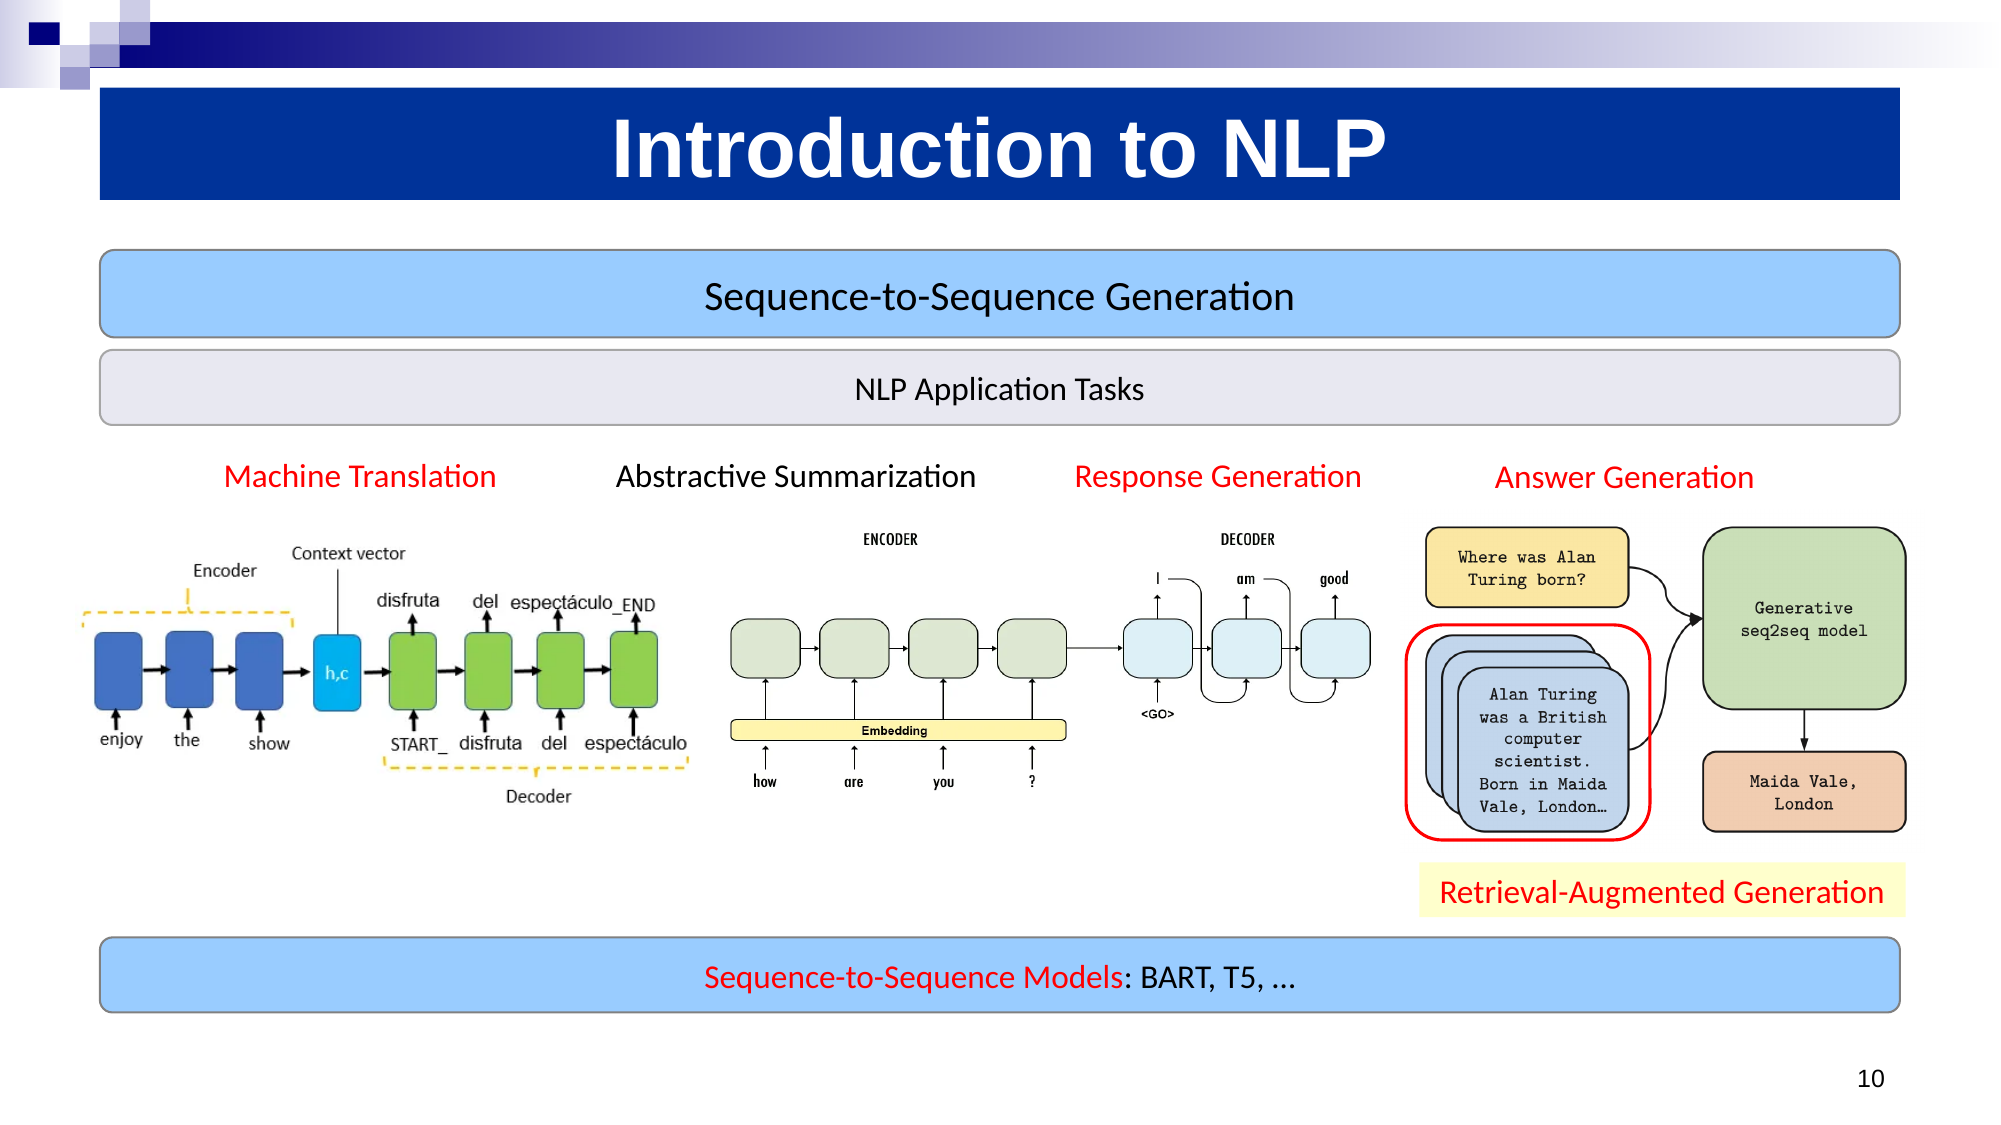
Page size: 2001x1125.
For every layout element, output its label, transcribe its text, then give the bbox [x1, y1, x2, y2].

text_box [74, 446, 1926, 853]
title Introduction to NLP [99, 87, 1900, 200]
text_box Sequence-to-Sequence Generation [99, 249, 1900, 338]
text_box Sequence-to-Sequence Models: BART, T5, … [99, 937, 1900, 1013]
text_box Retrieval-Augmented Generation [1419, 863, 1906, 918]
slide_number 10 [1666, 1024, 1901, 1101]
text_box NLP Application Tasks [99, 349, 1900, 425]
